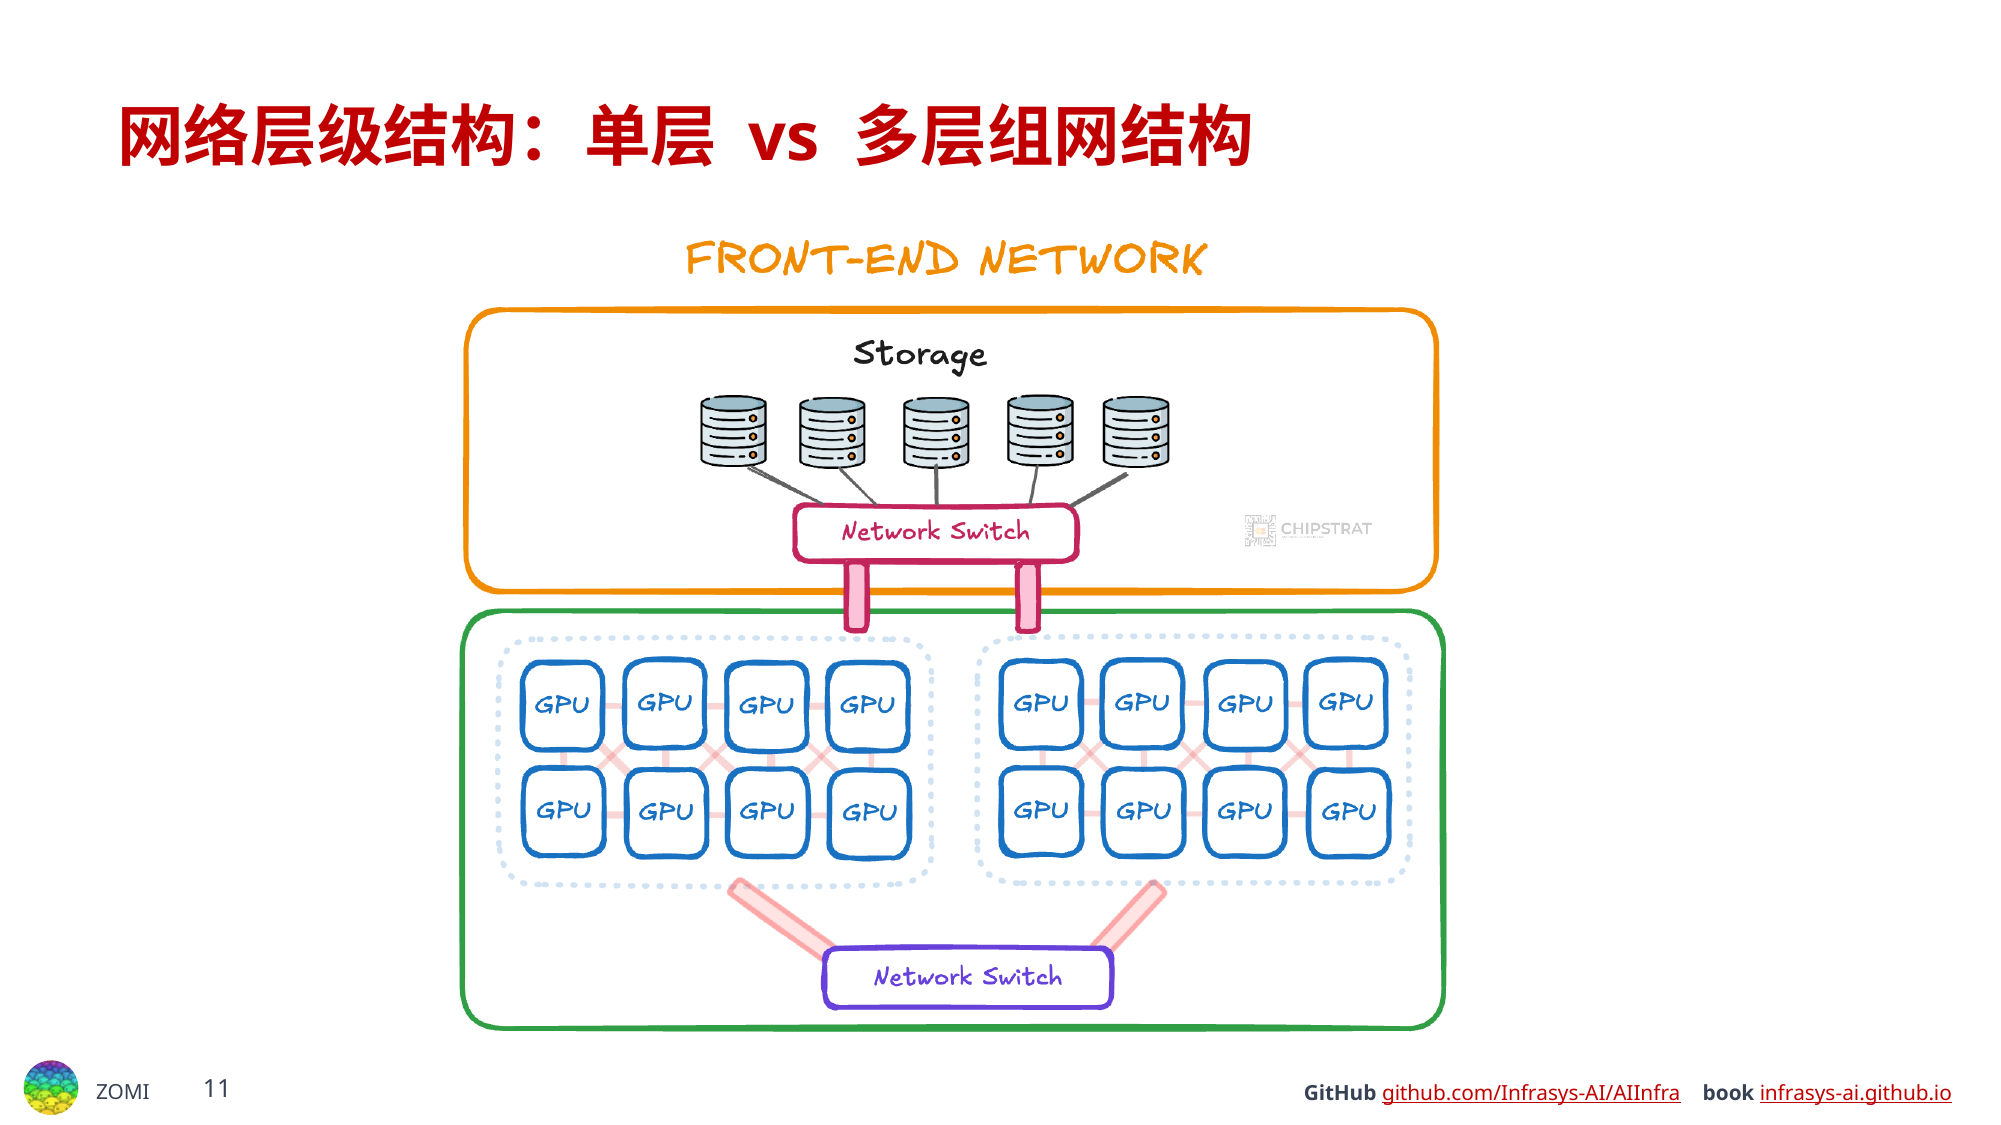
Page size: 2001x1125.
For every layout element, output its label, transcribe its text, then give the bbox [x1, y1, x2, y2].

title 网络层级结构：单层 vs 多层组网​结构 [102, 85, 1901, 183]
picture [23, 1060, 79, 1115]
picture [450, 204, 1472, 1044]
